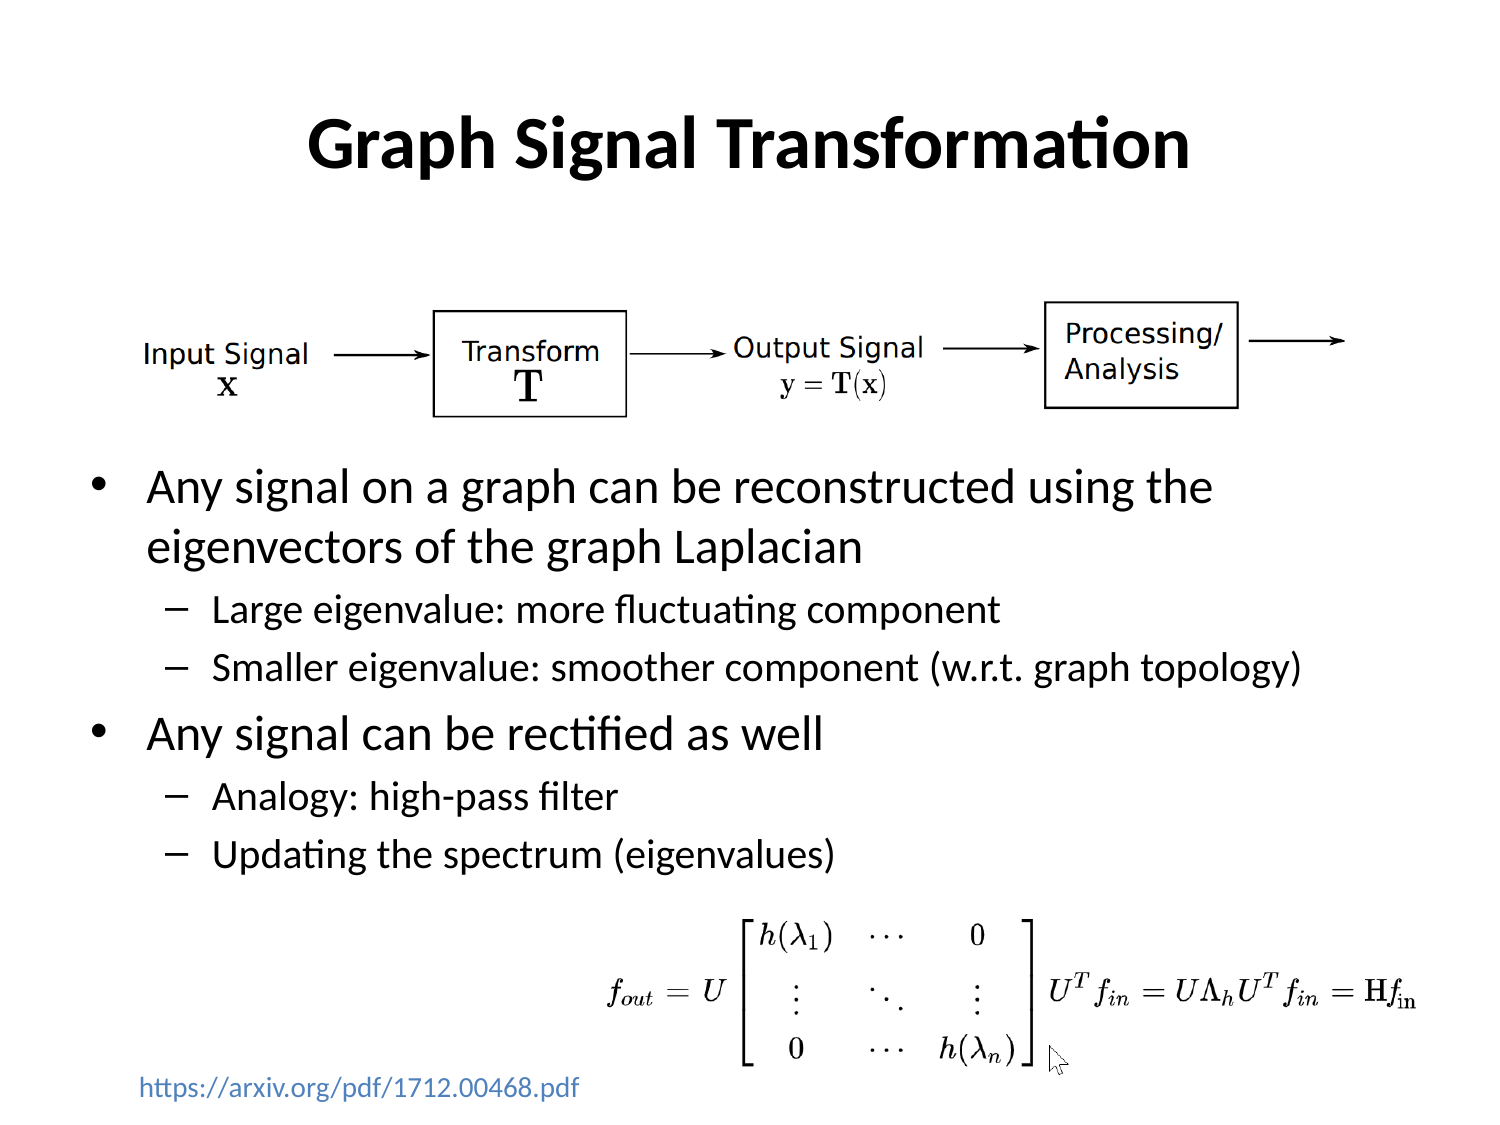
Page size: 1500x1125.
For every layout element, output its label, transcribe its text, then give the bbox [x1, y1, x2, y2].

title Graph Signal Transformation [75, 45, 1425, 233]
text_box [572, 900, 1426, 1085]
picture [123, 290, 1413, 443]
text_box https://arxiv.org/pdf/1712.00468.pdf [123, 1060, 874, 1111]
